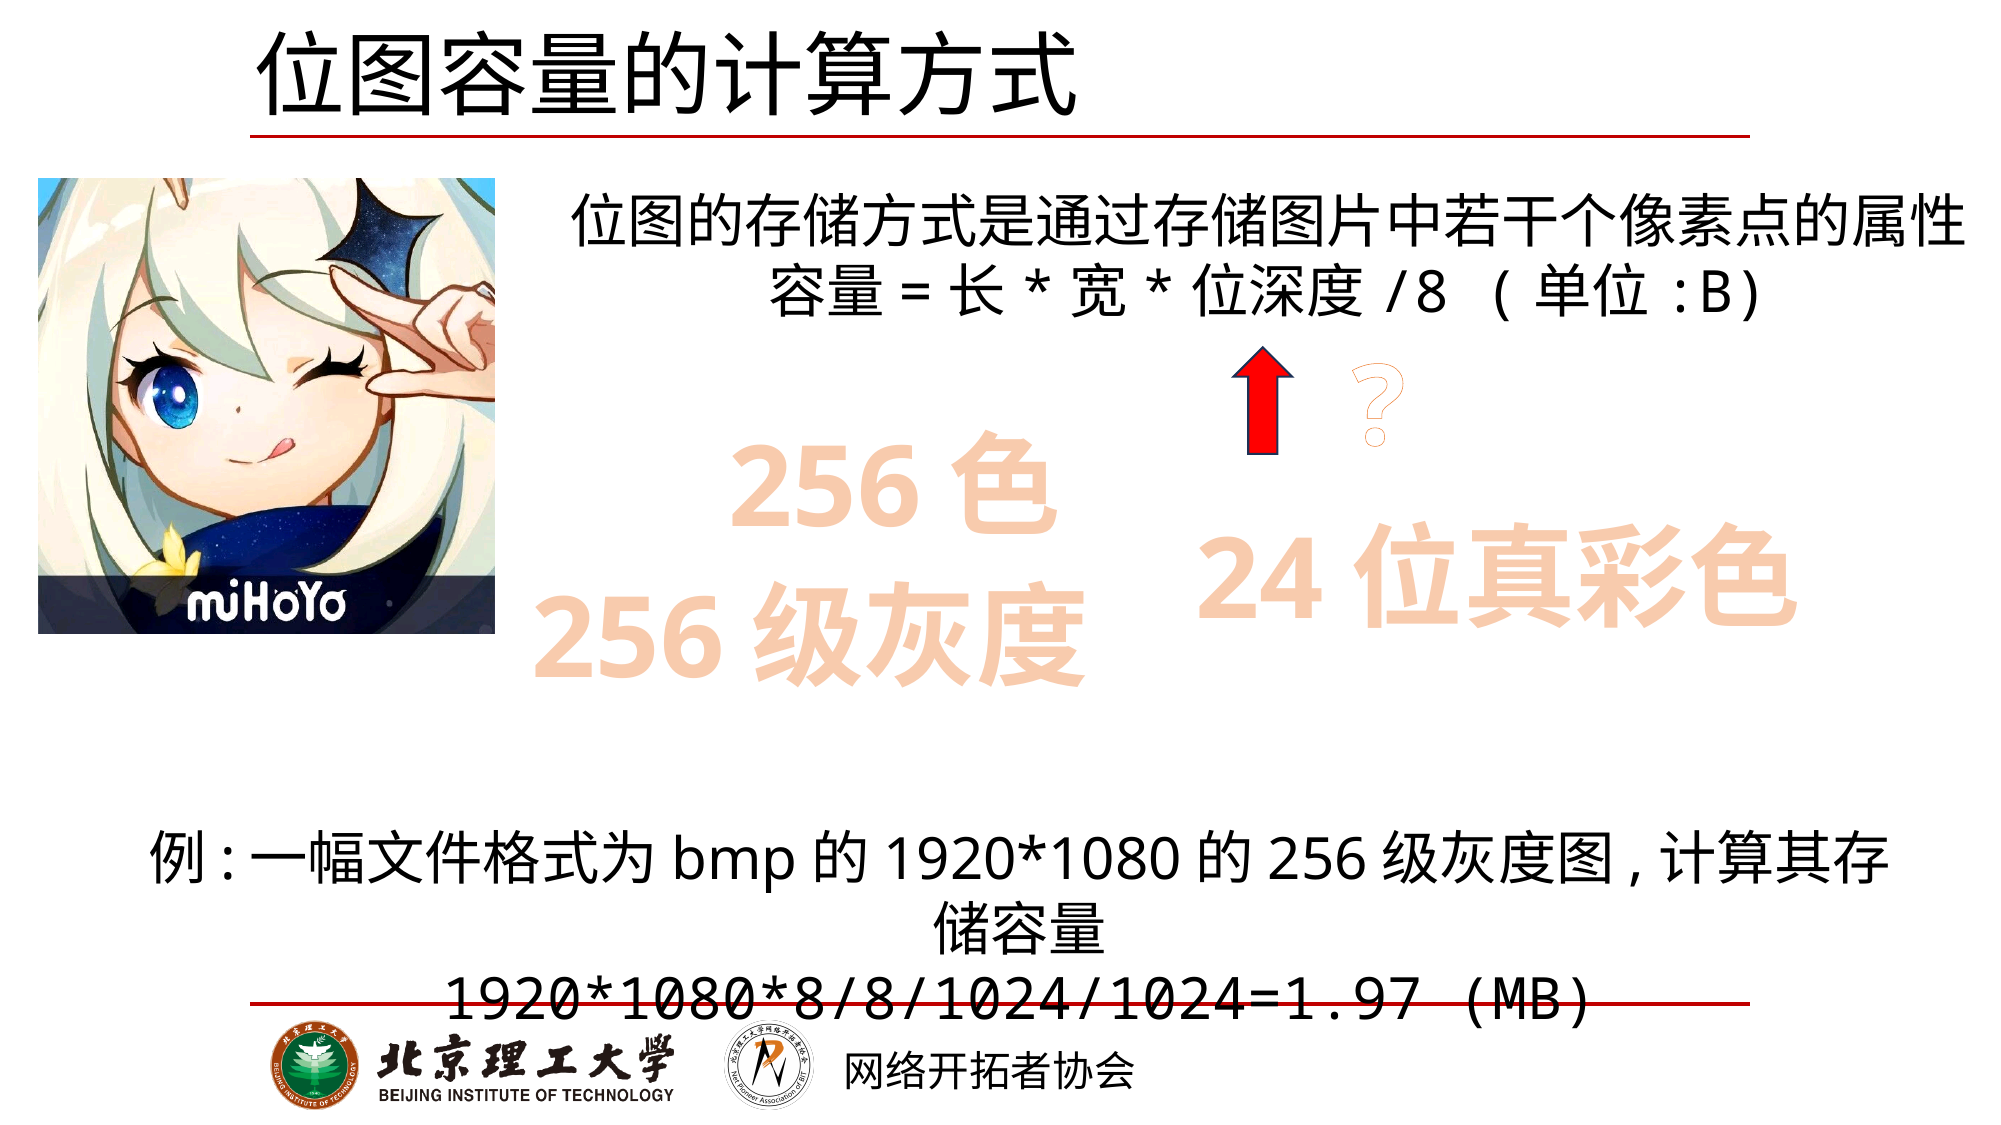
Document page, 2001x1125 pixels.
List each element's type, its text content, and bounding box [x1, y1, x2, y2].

text_box 位图的存储方式是通过存储图片中若干个像素点的属性 容量=长*宽*位深度/8 (单位:B) [545, 176, 1992, 331]
picture [724, 1020, 814, 1110]
text_box ? [1323, 324, 1436, 475]
text_box 256色 [713, 406, 1076, 556]
text_box 24位真彩色 [1180, 498, 1816, 649]
text_box [1231, 345, 1295, 455]
text_box 例:一幅文件格式为bmp的1920*1080的256级灰度图,计算其存储容量 1920*1080*8/8/1024/1024=1.97 (MB) [120, 814, 1919, 1039]
picture [270, 1020, 674, 1110]
text_box 位图容量的计算方式 [238, 9, 1355, 135]
picture [38, 178, 495, 635]
text_box 网络开拓者协会 [828, 1039, 1402, 1102]
text_box 256级灰度 [516, 557, 1104, 708]
